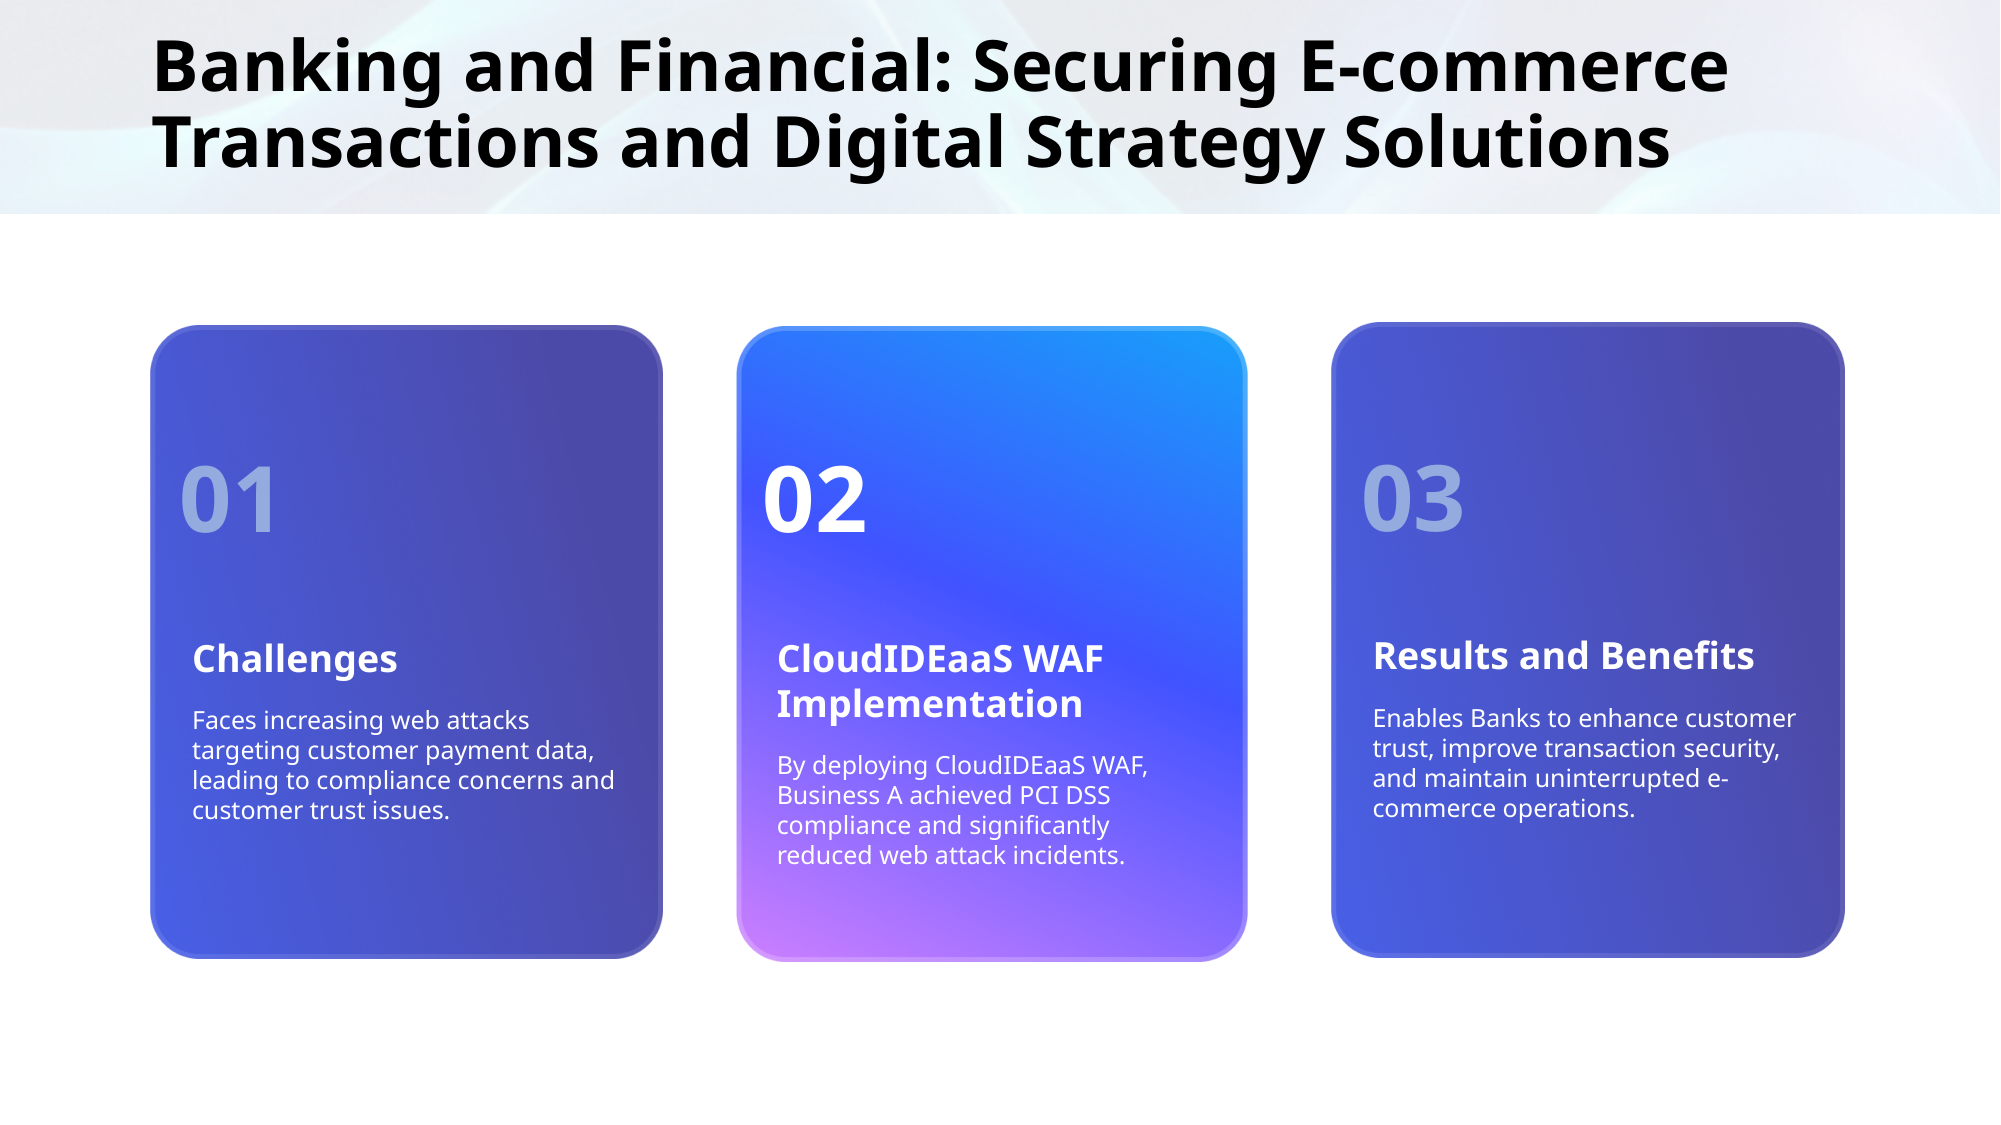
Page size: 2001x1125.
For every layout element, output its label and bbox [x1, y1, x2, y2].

picture [1331, 322, 1845, 958]
picture [0, 0, 2000, 214]
picture [736, 326, 1248, 962]
picture [150, 325, 663, 959]
